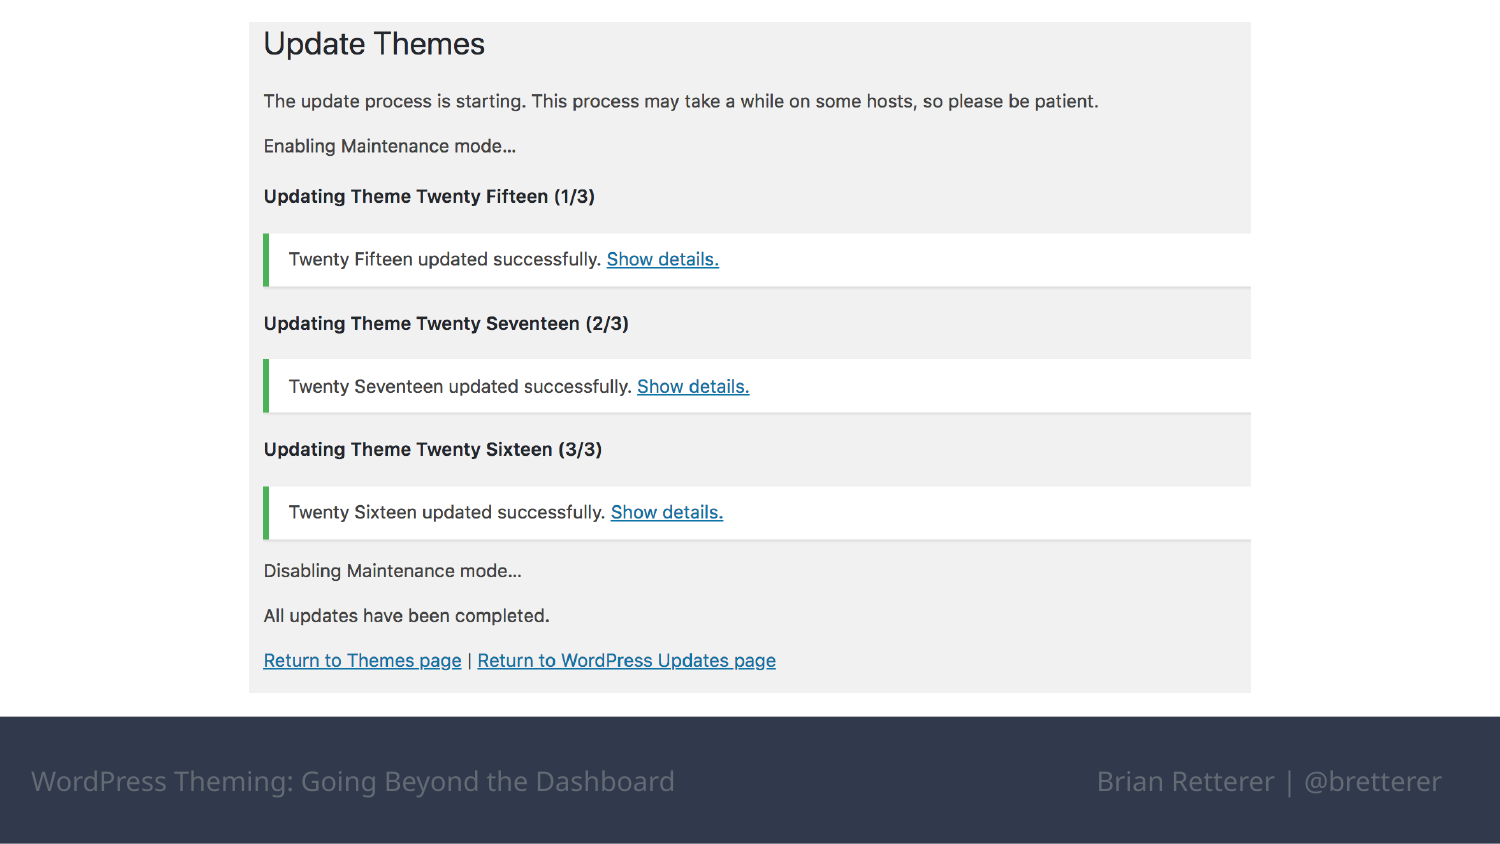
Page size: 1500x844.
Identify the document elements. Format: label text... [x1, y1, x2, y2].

list Brian Retterer | @bretterer [1081, 743, 1477, 819]
list WordPress Theming: Going Beyond the Dashboard [16, 743, 725, 819]
picture [249, 22, 1251, 693]
